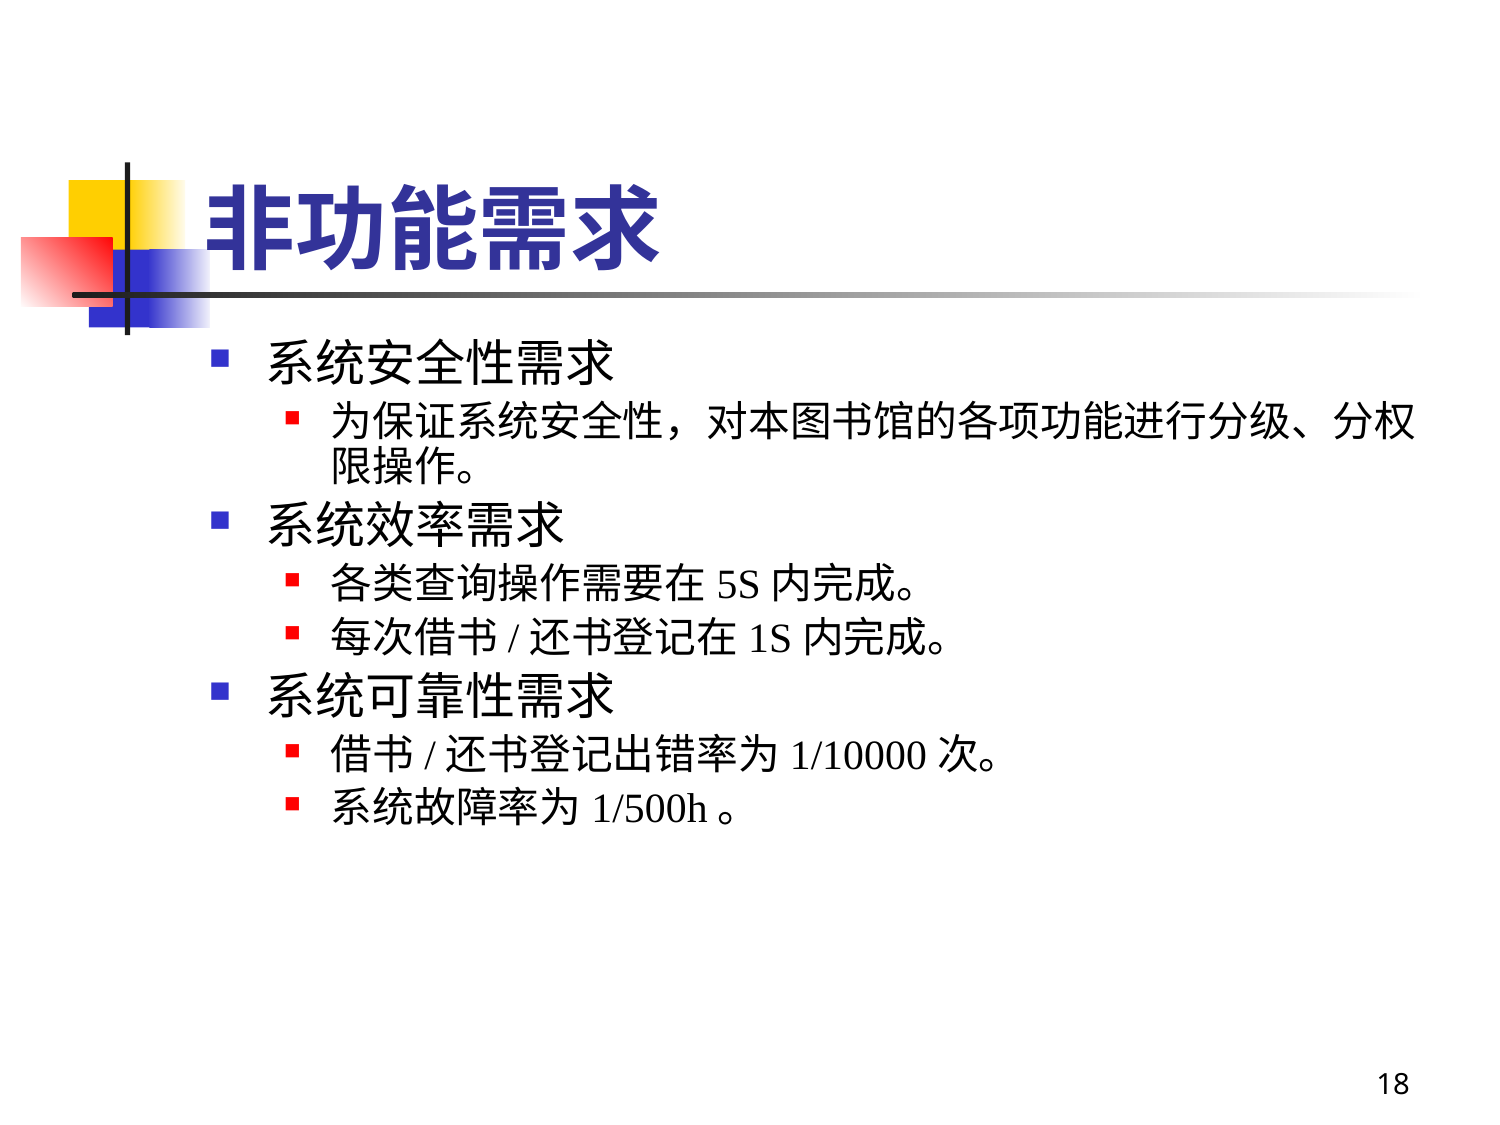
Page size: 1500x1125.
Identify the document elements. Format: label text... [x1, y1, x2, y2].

list 系统安全性需求 为保证系统安全性，对本图书馆的各项功能进行分级、分权限操作。 系统效率需求 各类查询操作需要在5S内完成。 每次借书/还书登记在1S内完成。 系统可靠性需求 借书/还书登记出错率为1/10000次。 系统故障率为1/500h。 [193, 331, 1469, 1006]
slide_number 18 [1112, 1037, 1425, 1113]
title 非功能需求 [188, 101, 1468, 289]
